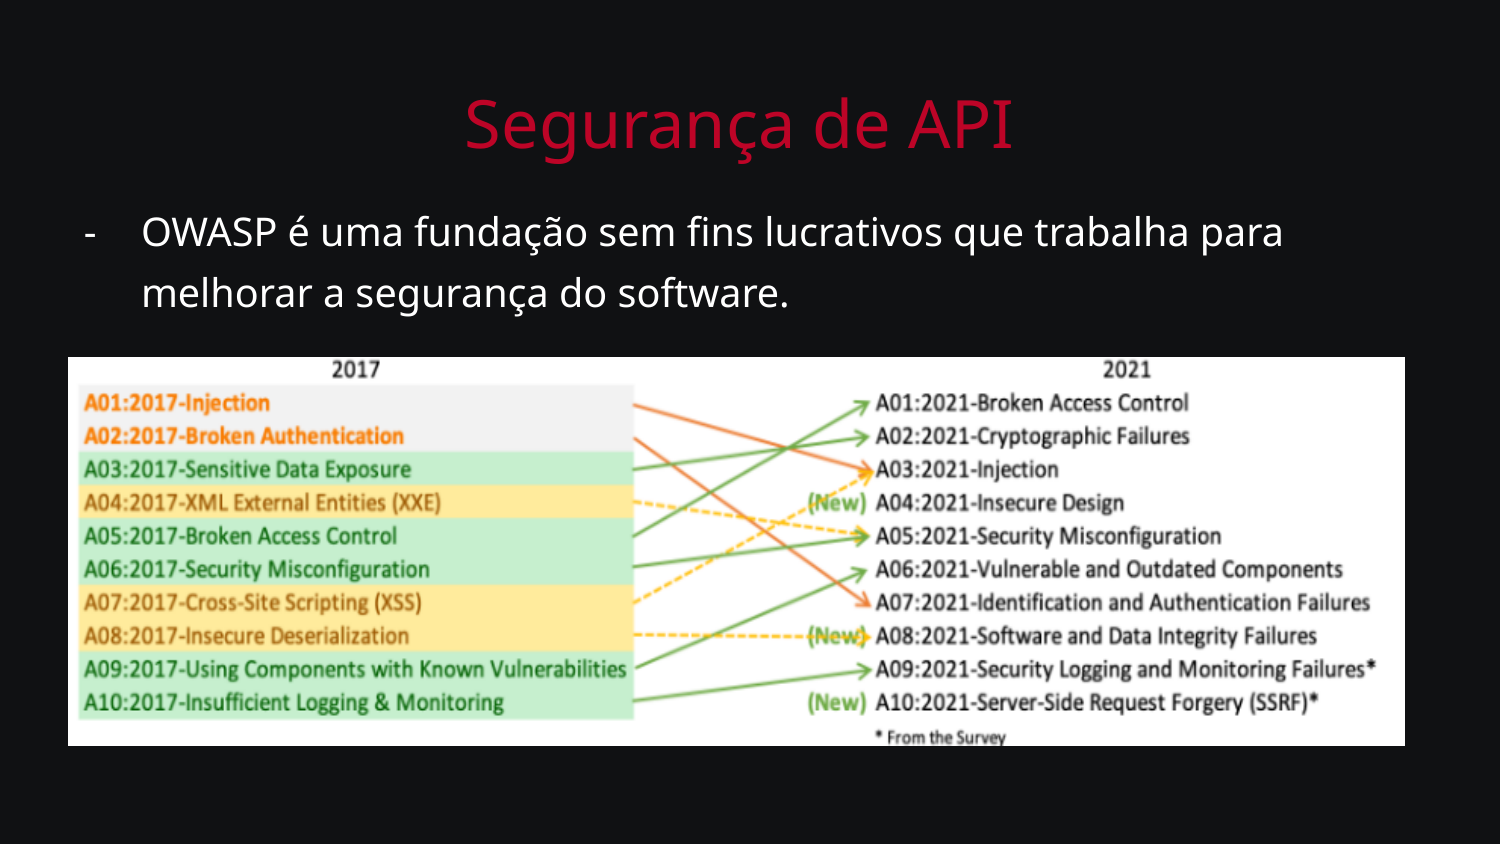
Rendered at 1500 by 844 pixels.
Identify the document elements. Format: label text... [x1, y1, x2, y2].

picture [68, 357, 1405, 746]
title Segurança de API [41, 66, 1439, 171]
list OWASP é uma fundação sem fins lucrativos que trabalha para melhorar a segurança do software. [51, 189, 1449, 358]
